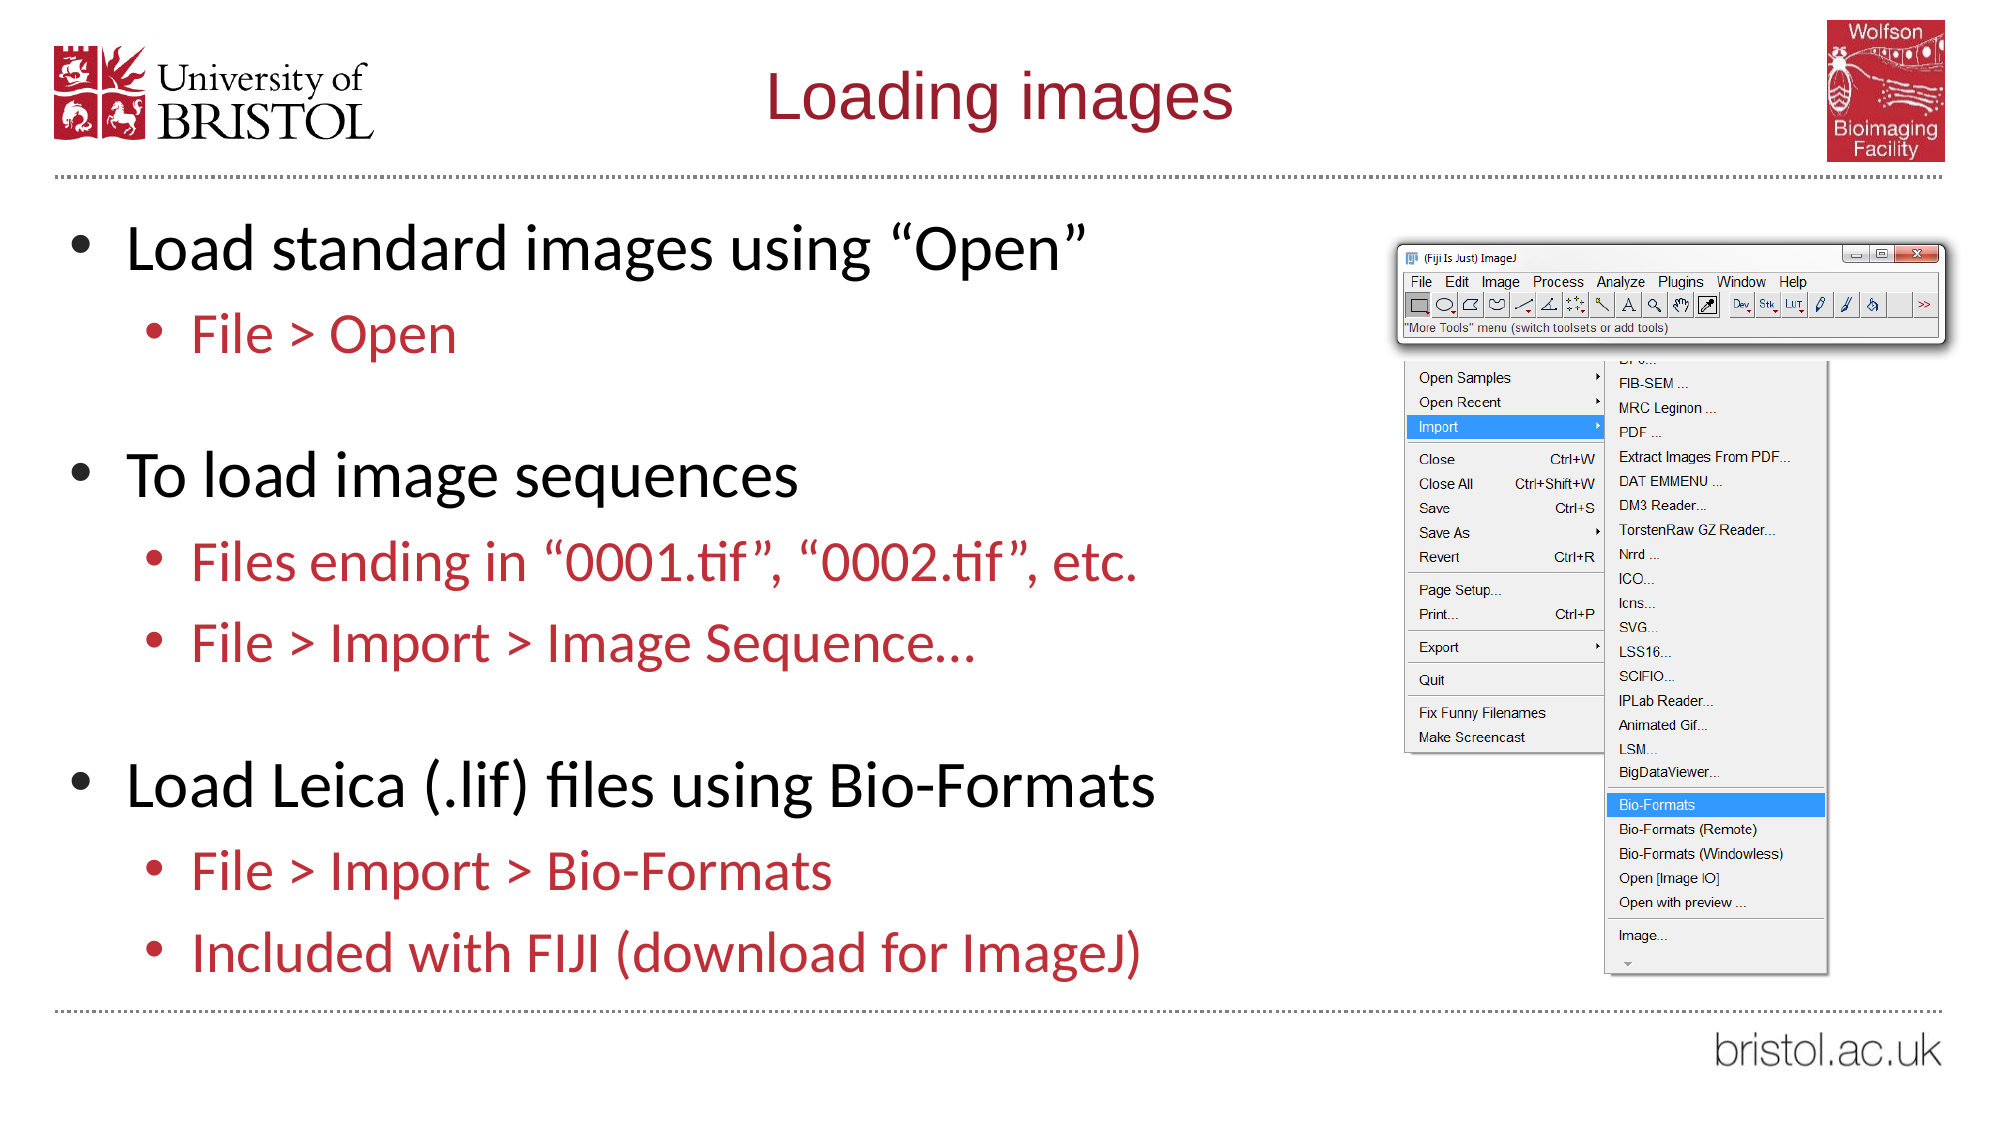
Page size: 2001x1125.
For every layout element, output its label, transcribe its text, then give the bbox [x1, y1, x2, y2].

picture [1827, 20, 1945, 162]
title Loading images [396, 41, 1604, 140]
picture [54, 46, 374, 140]
picture [1382, 219, 1964, 982]
picture [1700, 1023, 1945, 1080]
list Load standard images using “Open” File > Open To load image sequences Files ending in “0001.tif”, “0002.tif”, etc. File > Import > Image Sequence… Load Leica (.lif) files using Bio-Formats File > Import > Bio-Formats Included with FIJI (download for ImageJ) [55, 196, 1261, 1005]
